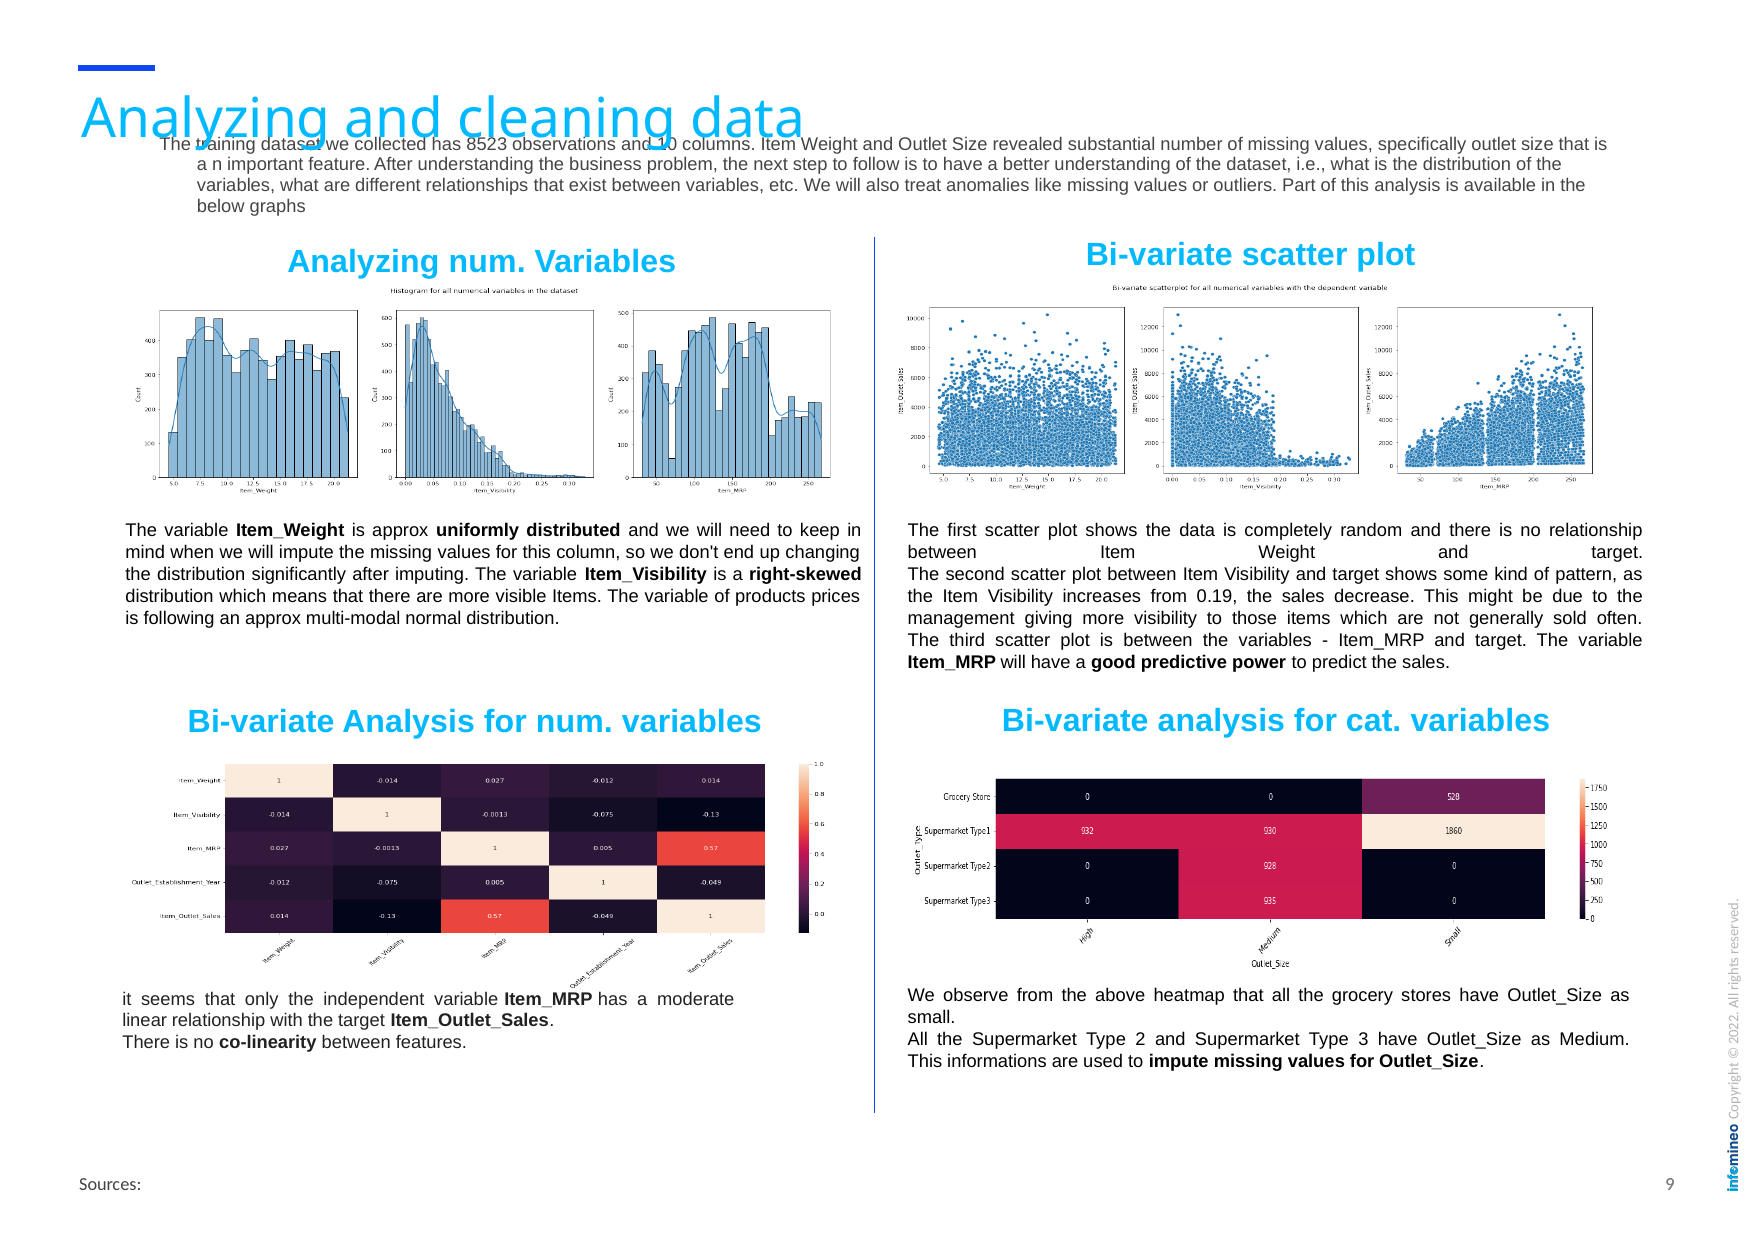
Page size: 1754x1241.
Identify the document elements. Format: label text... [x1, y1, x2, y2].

list Bi-variate scatter plot [1036, 237, 1466, 279]
text_box We observe from the above heatmap that all the grocery stores have Outlet_Size as small. All the Supermarket Type 2 and Supermarket Type 3 have Outlet_Size as Medium. This informations are used to impute missing values for Outlet_Size. [892, 953, 1647, 1079]
text_box The variable Item_Weight is approx uniformly distributed and we will need to keep in mind when we will impute the missing values for this column, so we don't end up changing the distribution significantly after imputing. The variable Item_Visibility is a right-skewed distribution which means that there are more visible Items. The variable of products prices is following an approx multi-modal normal distribution. [110, 511, 877, 636]
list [130, 284, 834, 498]
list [126, 758, 830, 993]
list Analyzing num. Variables [247, 243, 718, 283]
text_box The first scatter plot shows the data is completely random and there is no relationship between Item Weight and target. The second scatter plot between Item Visibility and target shows some kind of pattern, as the Item Visibility increases from 0.19, the sales decrease. This might be due to the management giving more visibility to those items which are not generally sold often. The third scatter plot is between the variables - Item_MRP and target. The variable Item_MRP will have a good predictive power to predict the sales. [892, 511, 1660, 680]
text_box it seems that only the independent variable Item_MRP has a moderate linear relationship with the target Item_Outlet_Sales. There is no co-linearity between features. [107, 979, 750, 1060]
picture [1728, 1125, 1738, 1174]
title Analyzing and cleaning data [80, 89, 1673, 151]
list Bi-variate analysis for cat. variables [942, 701, 1612, 759]
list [893, 280, 1597, 494]
slide_number 9 [1652, 1174, 1675, 1195]
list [908, 772, 1612, 974]
footer Sources: [79, 1172, 150, 1195]
list The training dataset we collected has 8523 observations and 10 columns. Item Weight and Outlet Size revealed substantial number of missing values, specifically outlet size that is a n important feature. After understanding the business problem, the next step to follow is to have a better understanding of the dataset, i.e., what is the distribution of the variables, what are different relationships that exist between variables, etc. We will also treat anomalies like missing values or outliers. Part of this analysis is available in the below graphs [121, 151, 1623, 237]
list Bi-variate Analysis for num. variables [114, 702, 837, 759]
